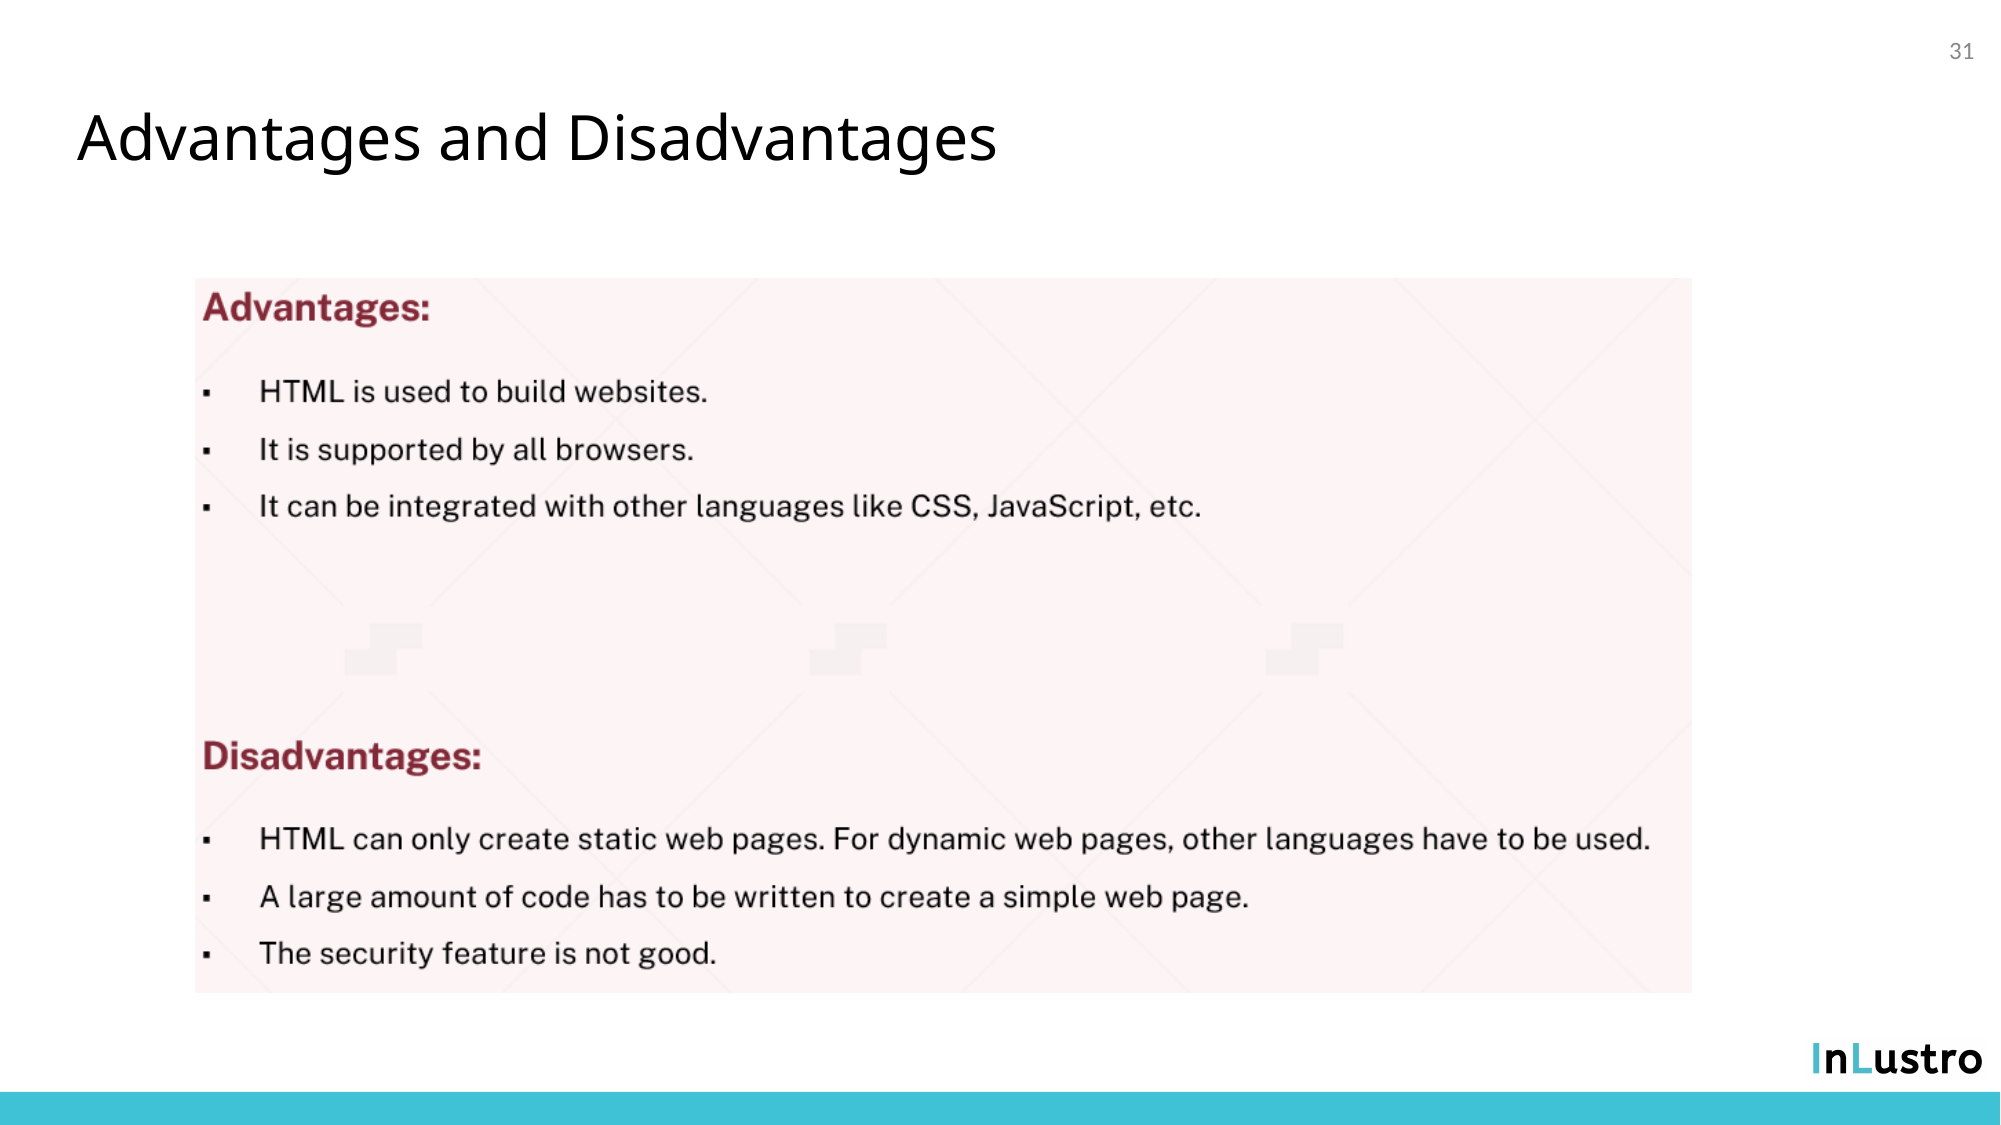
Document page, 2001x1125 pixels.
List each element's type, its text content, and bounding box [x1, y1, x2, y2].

title Advantages and Disadvantages [69, 59, 1796, 222]
slide_number 31 [1939, 28, 1983, 71]
picture [195, 278, 1693, 993]
picture [1806, 1037, 1987, 1080]
